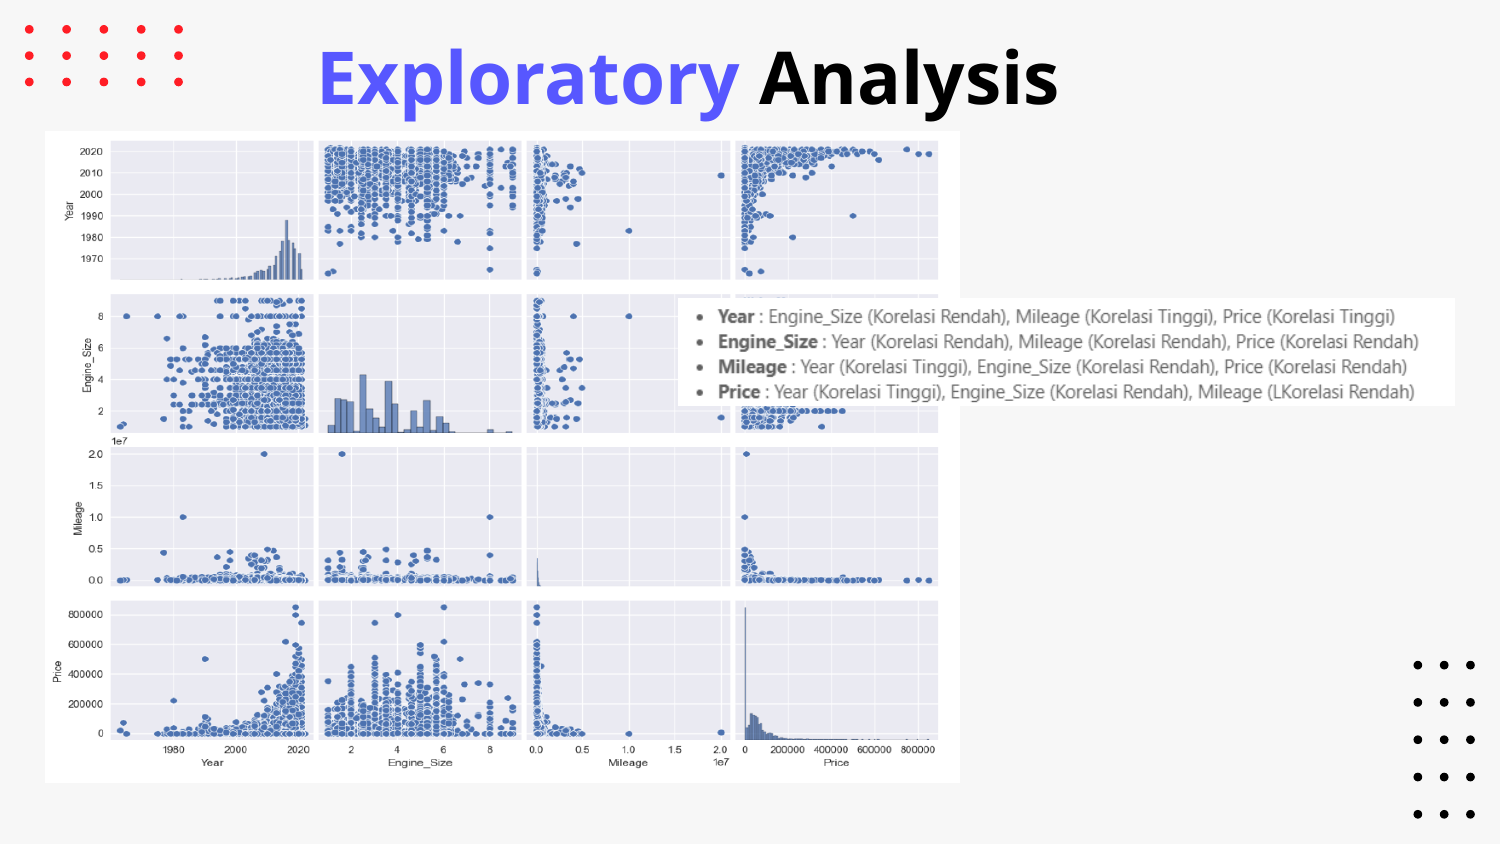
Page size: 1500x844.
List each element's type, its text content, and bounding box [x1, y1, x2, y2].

title Exploratory Analysis [300, 16, 1118, 111]
picture [44, 131, 1455, 783]
